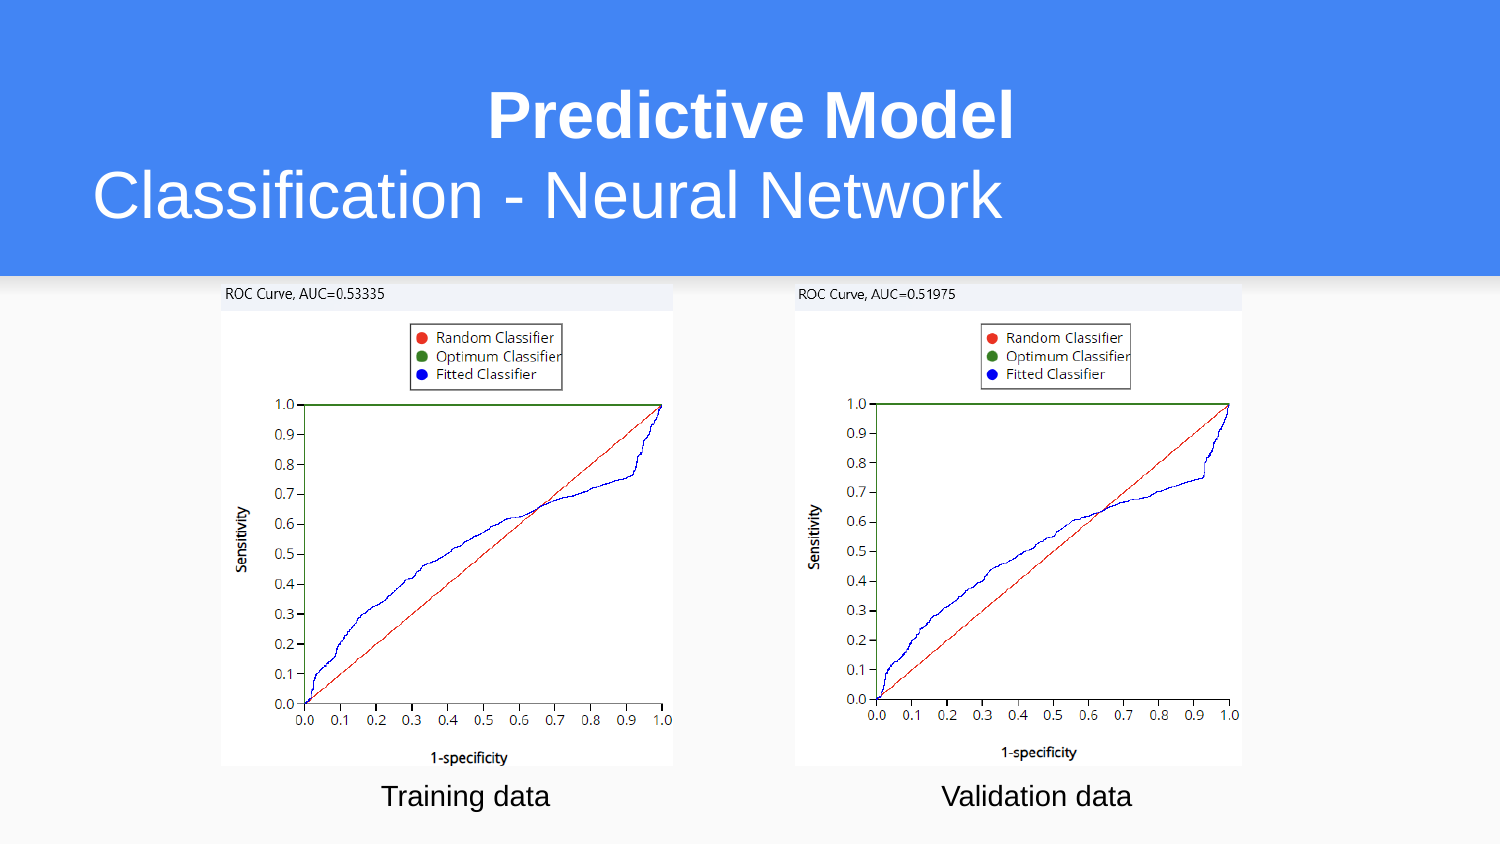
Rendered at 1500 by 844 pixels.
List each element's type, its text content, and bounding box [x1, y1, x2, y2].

title Predictive Model Classification - Neural Network [77, 121, 1427, 248]
picture [221, 284, 673, 766]
picture [795, 284, 1242, 766]
text_box Validation data [924, 774, 1150, 821]
text_box Training data [364, 774, 567, 821]
